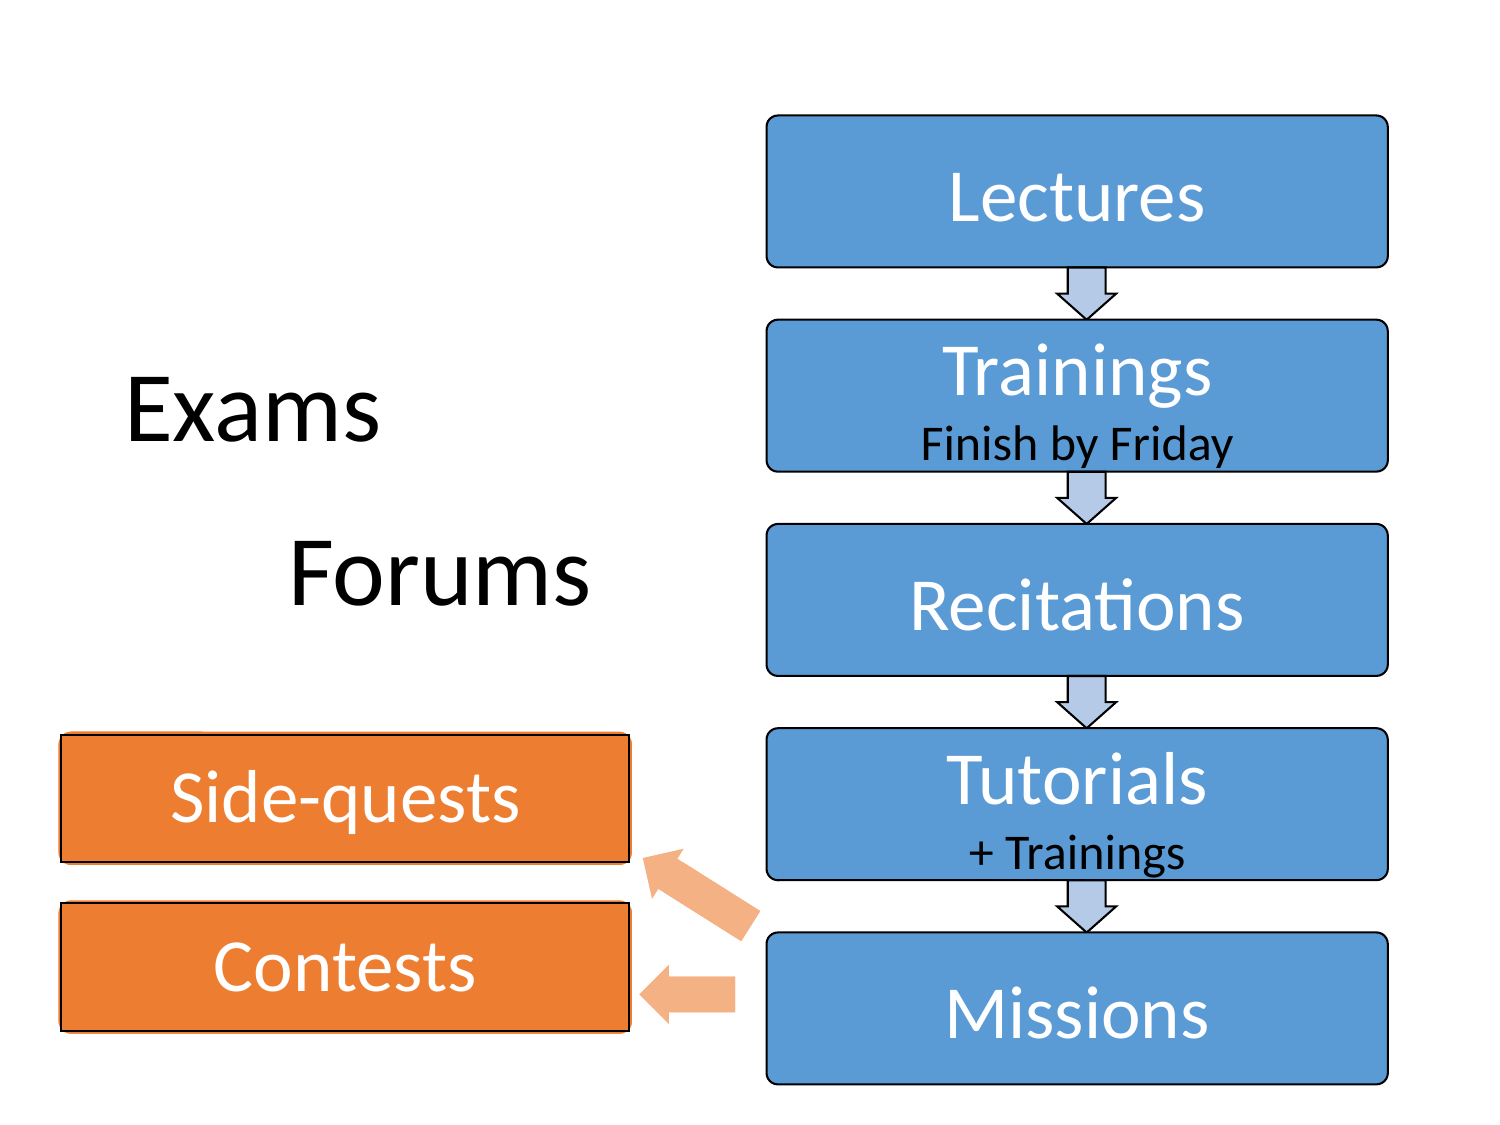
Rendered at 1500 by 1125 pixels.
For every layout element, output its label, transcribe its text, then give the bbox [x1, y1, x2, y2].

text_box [766, 650, 1389, 913]
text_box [57, 899, 736, 1036]
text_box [766, 96, 1389, 242]
text_box Exams [116, 334, 390, 470]
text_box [57, 730, 767, 952]
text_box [766, 913, 1389, 1104]
text_box Forums [280, 498, 600, 634]
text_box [766, 504, 1389, 650]
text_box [766, 242, 1389, 504]
